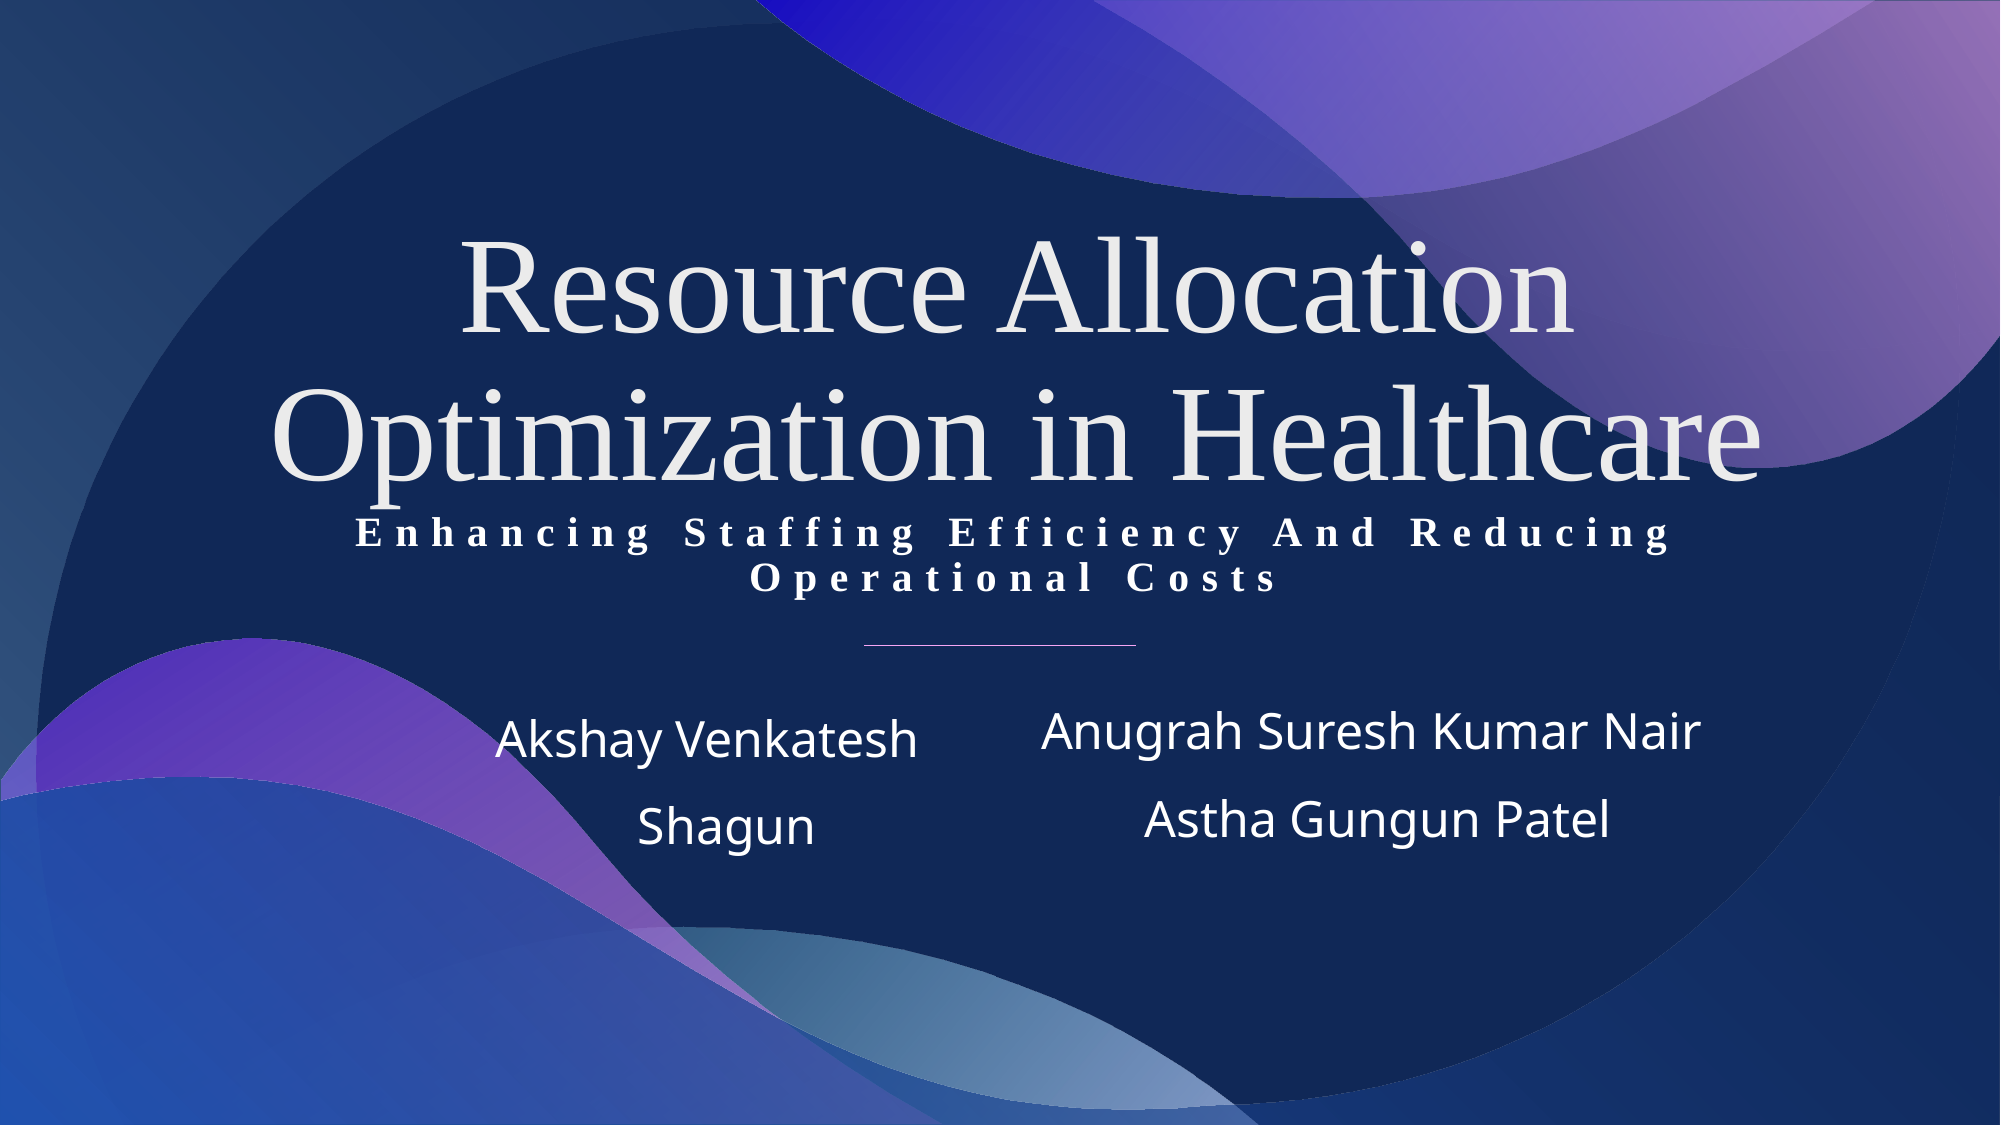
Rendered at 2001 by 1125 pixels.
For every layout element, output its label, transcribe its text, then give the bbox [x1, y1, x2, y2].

text_box Anugrah Suresh Kumar Nair Astha Gungun Patel [999, 698, 1757, 844]
title Resource Allocation Optimization in Healthcare Enhancing Staffing Efficiency And Reducing Operational Costs [203, 485, 1832, 729]
subtitle Akshay Venkatesh Shagun [363, 706, 1078, 875]
